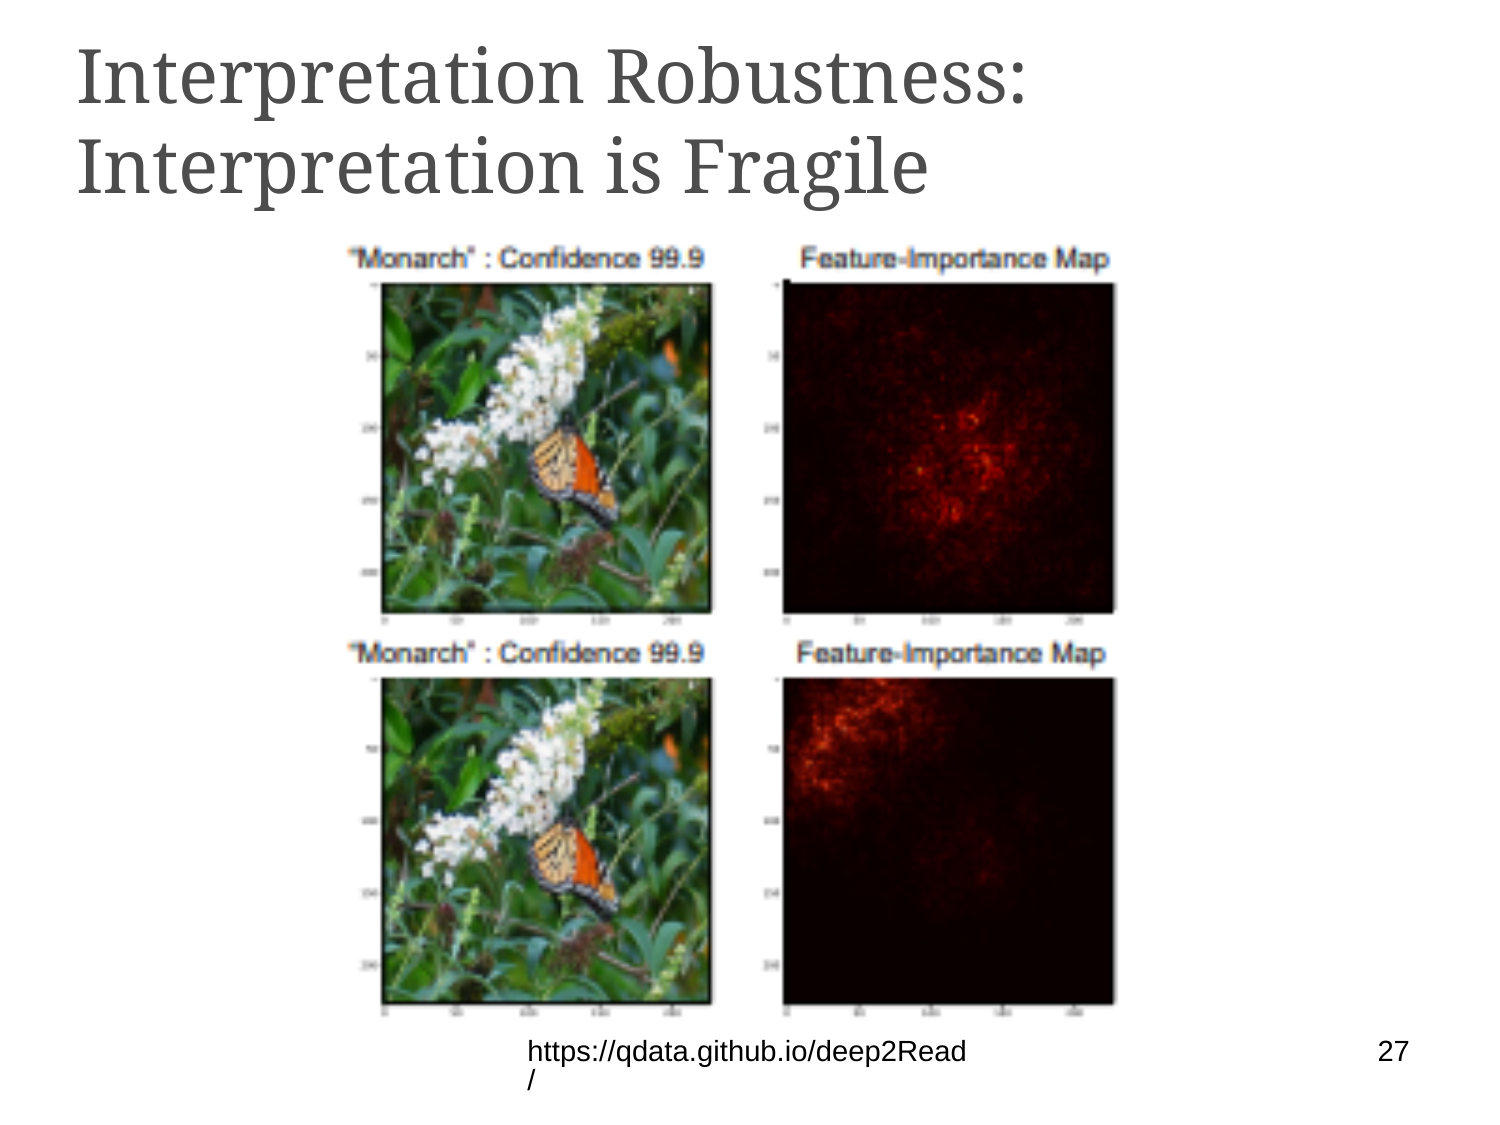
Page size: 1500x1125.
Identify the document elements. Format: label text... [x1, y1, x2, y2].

slide_number 27 [1074, 1024, 1425, 1103]
footer https://qdata.github.io/deep2Read/ [512, 1033, 988, 1103]
picture [344, 243, 1142, 1025]
text_box Interpretation Robustness: Interpretation is Fragile [61, 24, 1425, 213]
